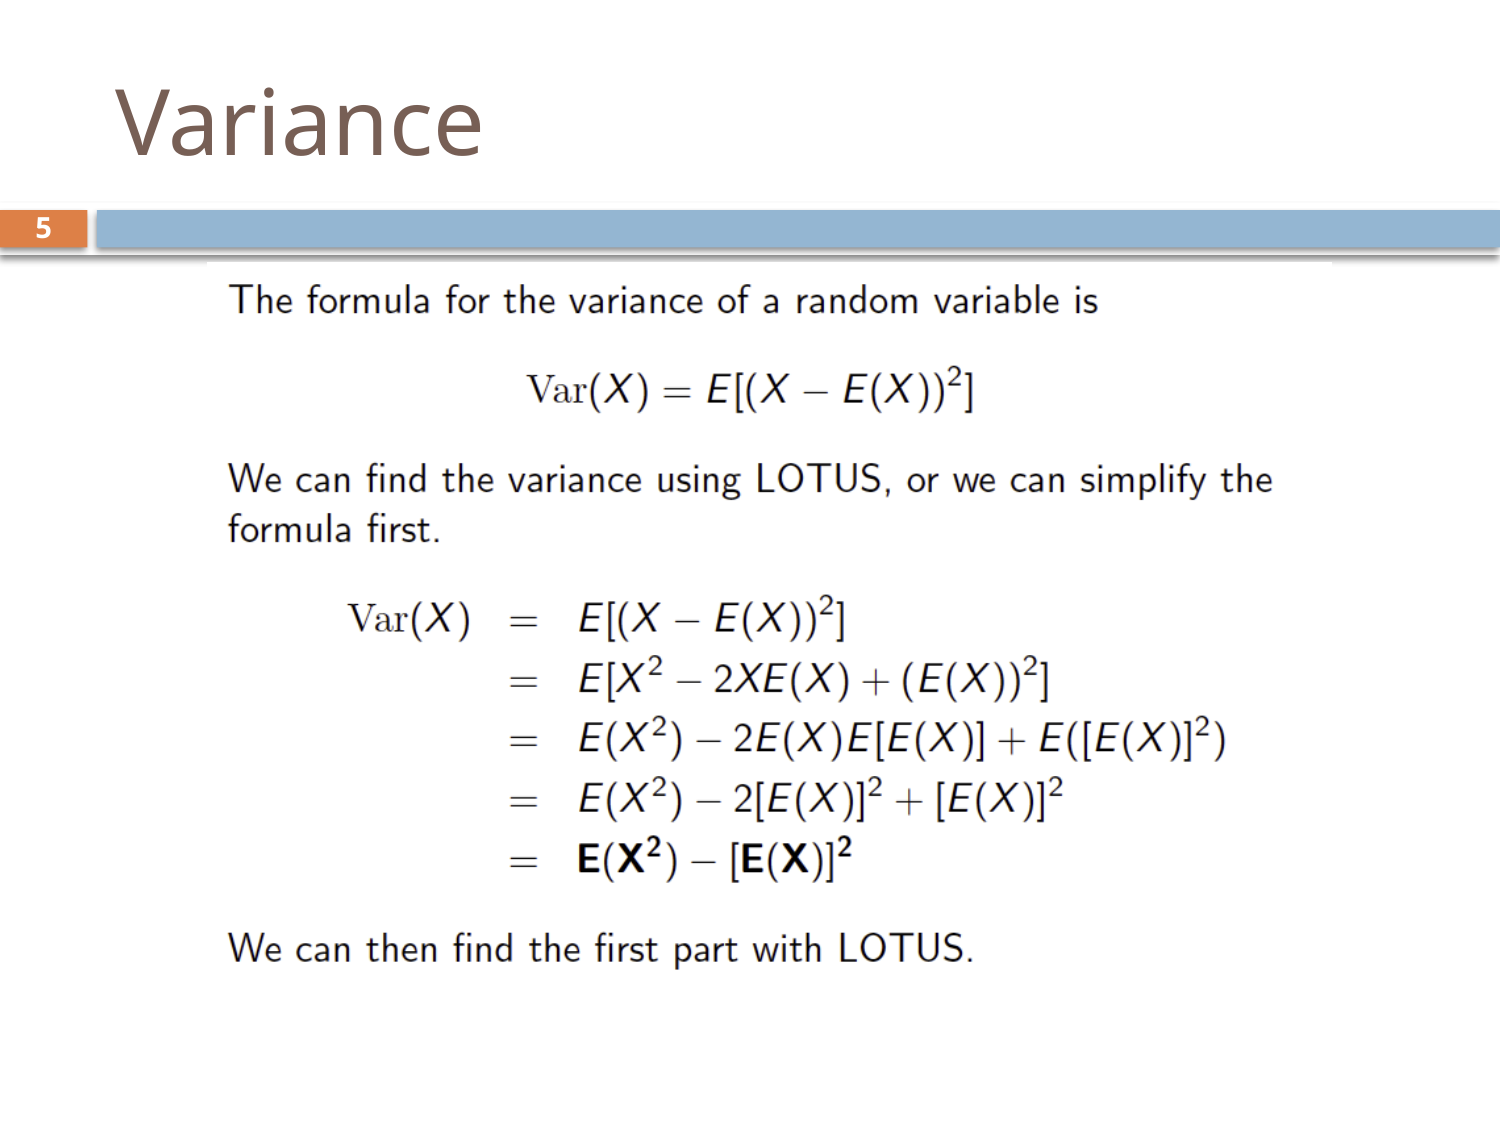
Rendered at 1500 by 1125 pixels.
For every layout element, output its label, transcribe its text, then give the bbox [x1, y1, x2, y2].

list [100, 262, 1439, 1001]
title Variance [100, 37, 1438, 200]
slide_number 5 [0, 208, 88, 249]
